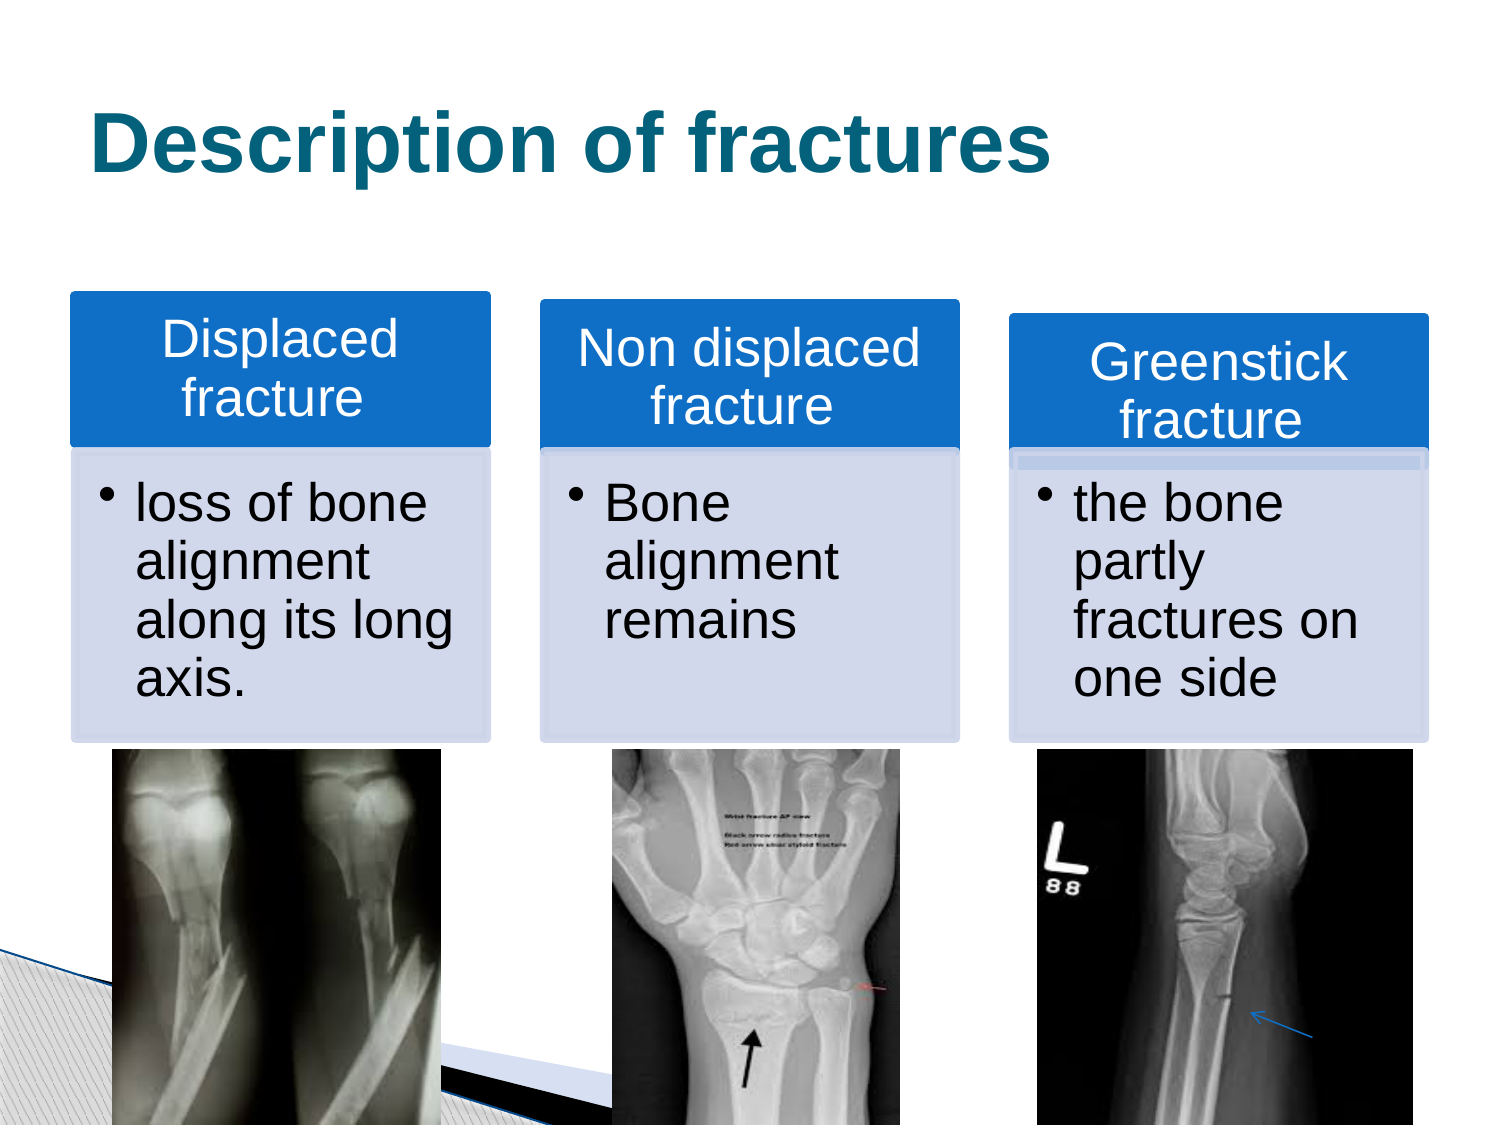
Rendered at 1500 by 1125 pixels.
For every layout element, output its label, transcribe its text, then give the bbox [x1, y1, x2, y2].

title Description of fractures [75, 45, 1425, 149]
picture [612, 749, 901, 1125]
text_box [1249, 1012, 1313, 1038]
picture [1037, 749, 1413, 1125]
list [74, 149, 1426, 893]
picture [112, 749, 441, 1125]
